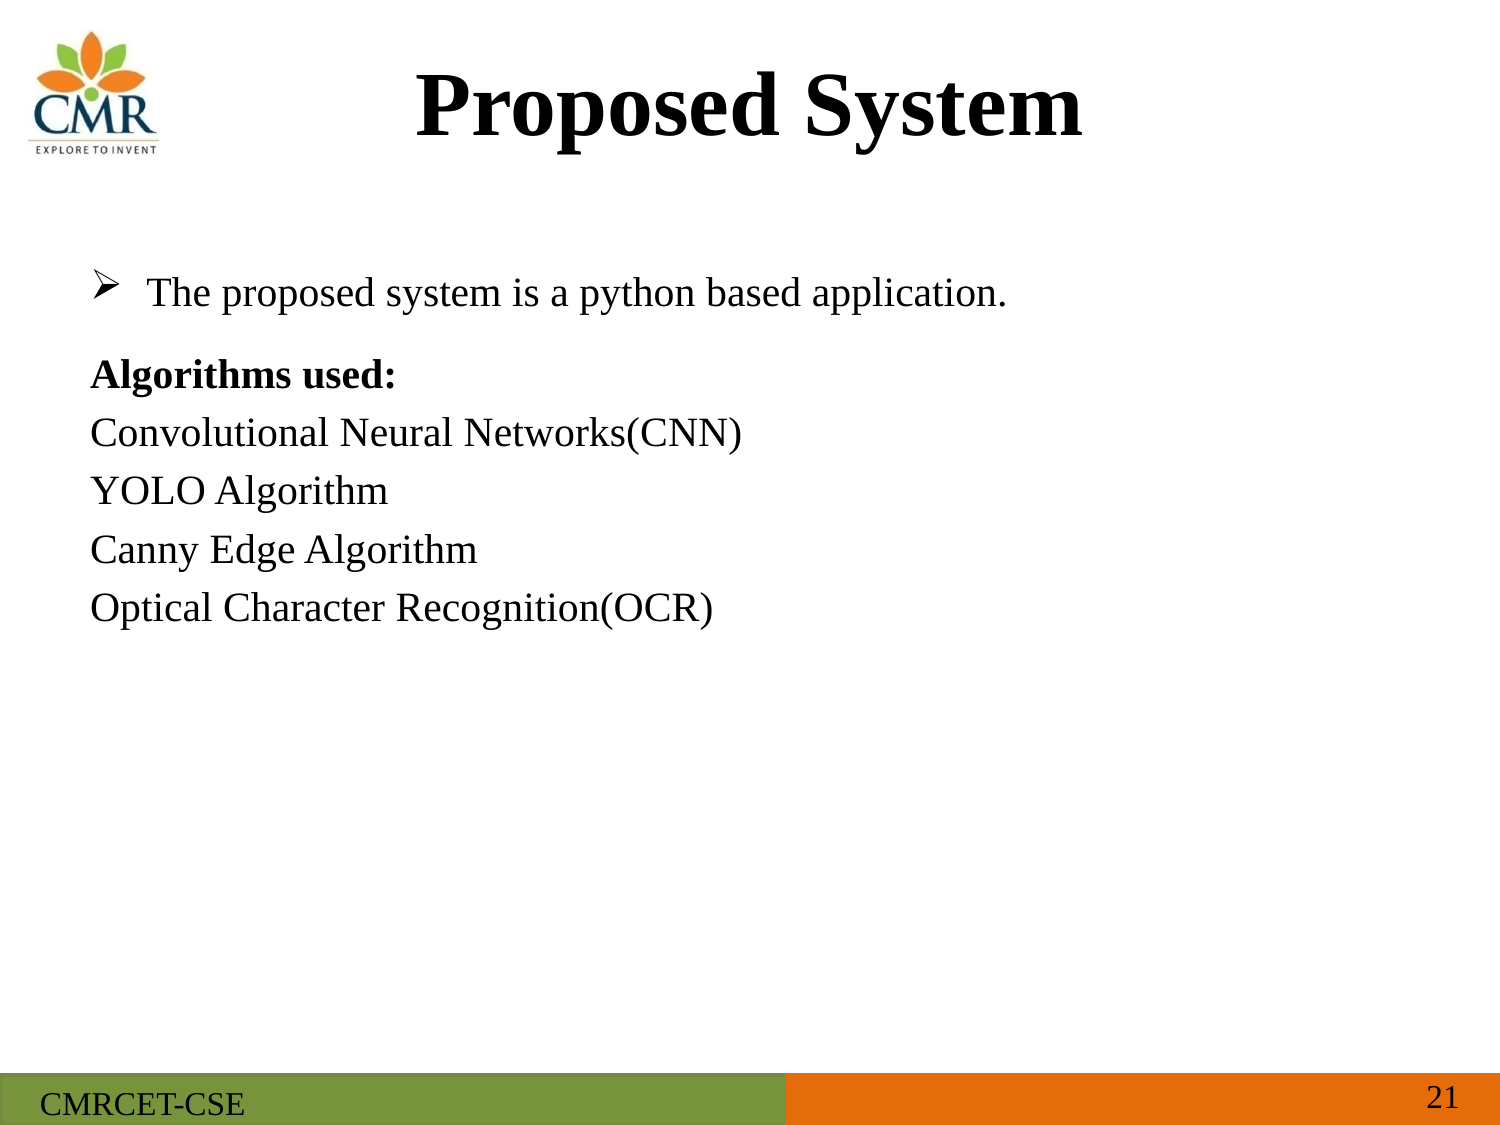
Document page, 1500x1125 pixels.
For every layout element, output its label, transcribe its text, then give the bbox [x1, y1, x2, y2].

list CMRCET-CSE [24, 1074, 263, 1125]
slide_number 21 [1125, 1065, 1475, 1125]
picture [24, 29, 75, 163]
list The proposed system is a python based application. Algorithms used: Convolutional Neural Networks(CNN) YOLO Algorithm Canny Edge Algorithm Optical Character Recognition(OCR) [75, 257, 1425, 1096]
title Proposed System [75, 4, 1425, 193]
